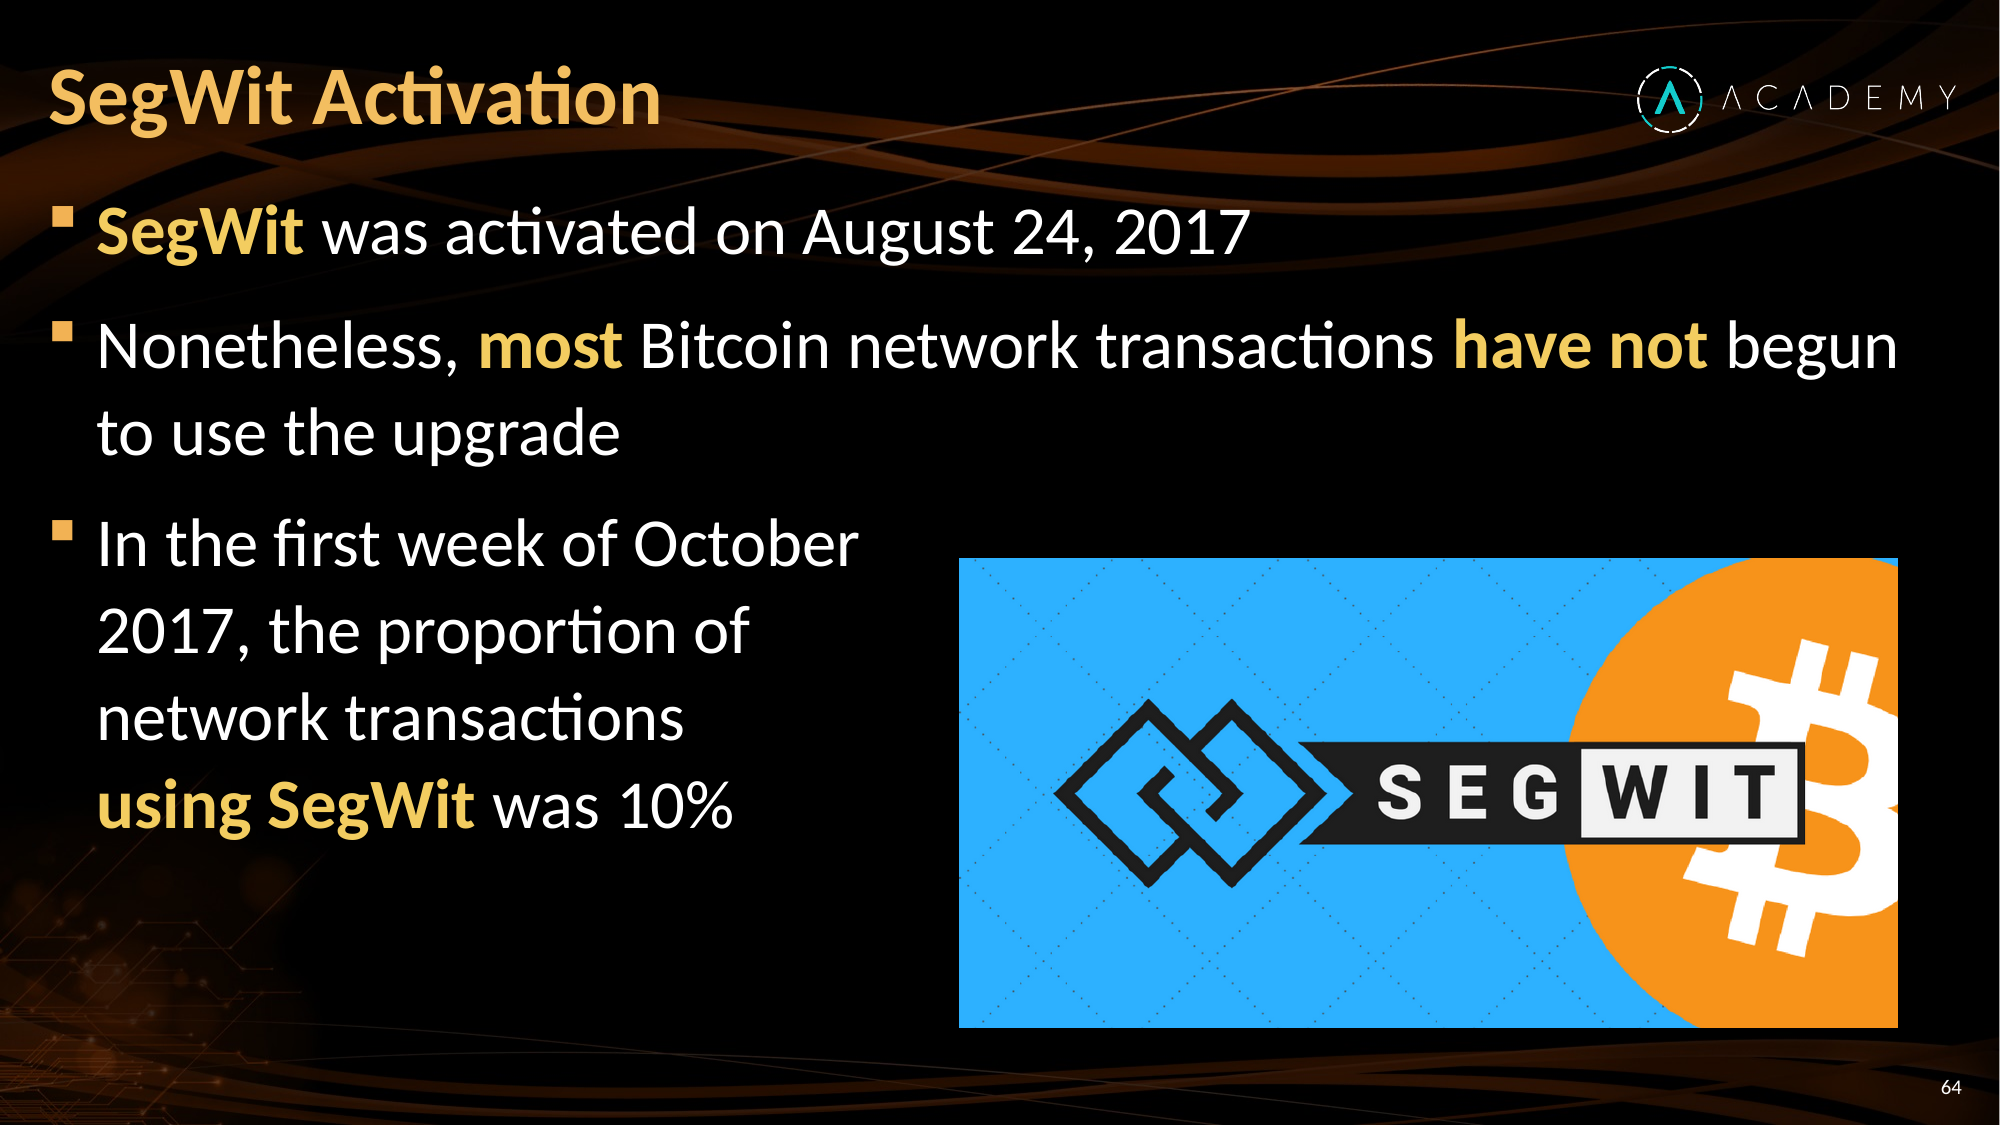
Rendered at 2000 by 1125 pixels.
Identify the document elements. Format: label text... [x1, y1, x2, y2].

title SegWit Activation [30, 6, 1602, 189]
slide_number 64 [1897, 1070, 1968, 1103]
picture [0, 0, 2000, 1125]
list SegWit was activated on August 24, 2017 Nonetheless, most Bitcoin network transactions have not begun to use the upgrade In the first week of October 2017, the proportion of network transactions using SegWit was 10% [28, 173, 1966, 1071]
